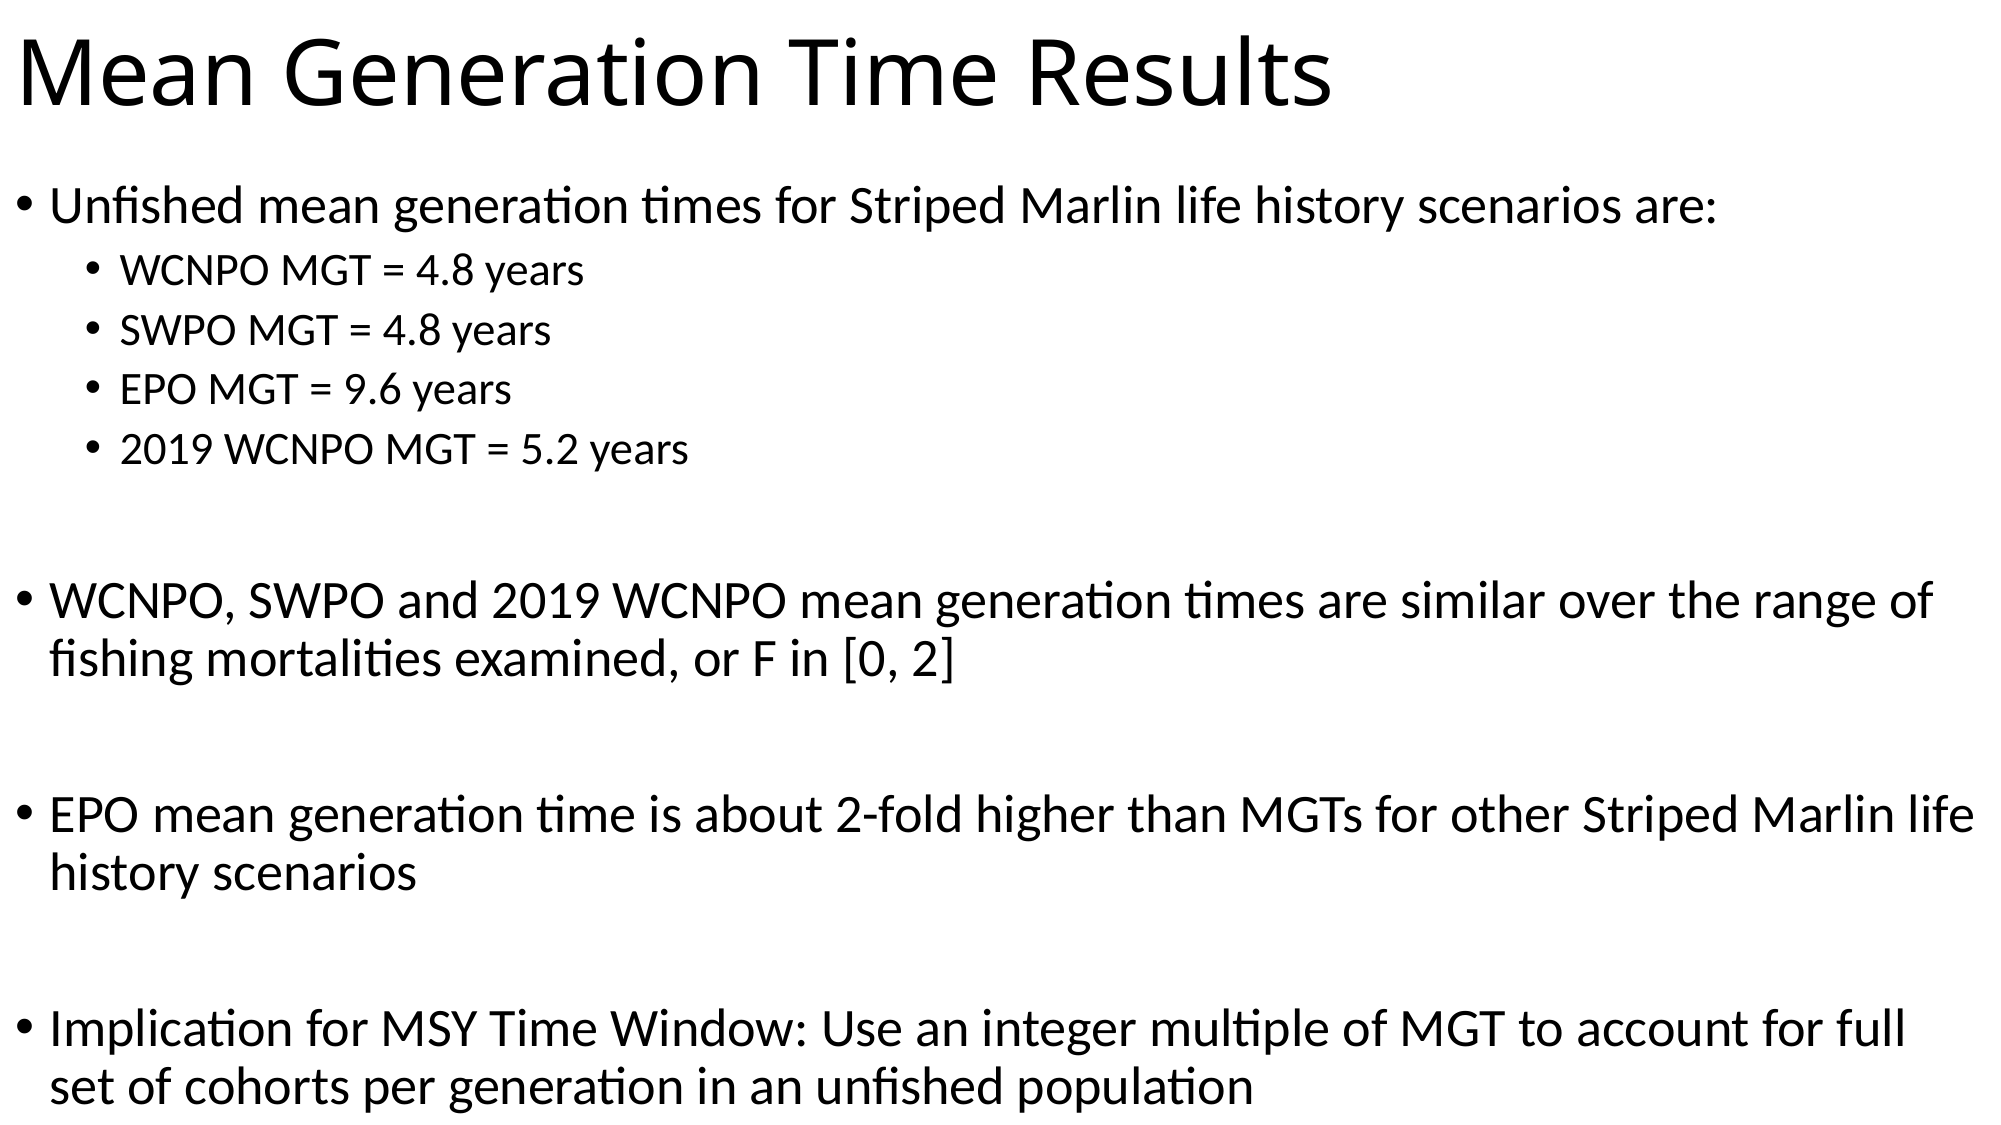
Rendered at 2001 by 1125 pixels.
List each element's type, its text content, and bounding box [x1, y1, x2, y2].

title Mean Generation Time Results [0, 0, 2000, 152]
list Unfished mean generation times for Striped Marlin life history scenarios are: WCNPO MGT = 4.8 years SWPO MGT = 4.8 years EPO MGT = 9.6 years 2019 WCNPO MGT = 5.2 years WCNPO, SWPO and 2019 WCNPO mean generation times are similar over the range of fishing mortalities examined, or F in [0, 2] EPO mean generation time is about 2-fold higher than MGTs for other Striped Marlin life history scenarios Implication for MSY Time Window: Use an integer multiple of MGT to account for full set of cohorts per generation in an unfished population [0, 169, 2000, 1125]
